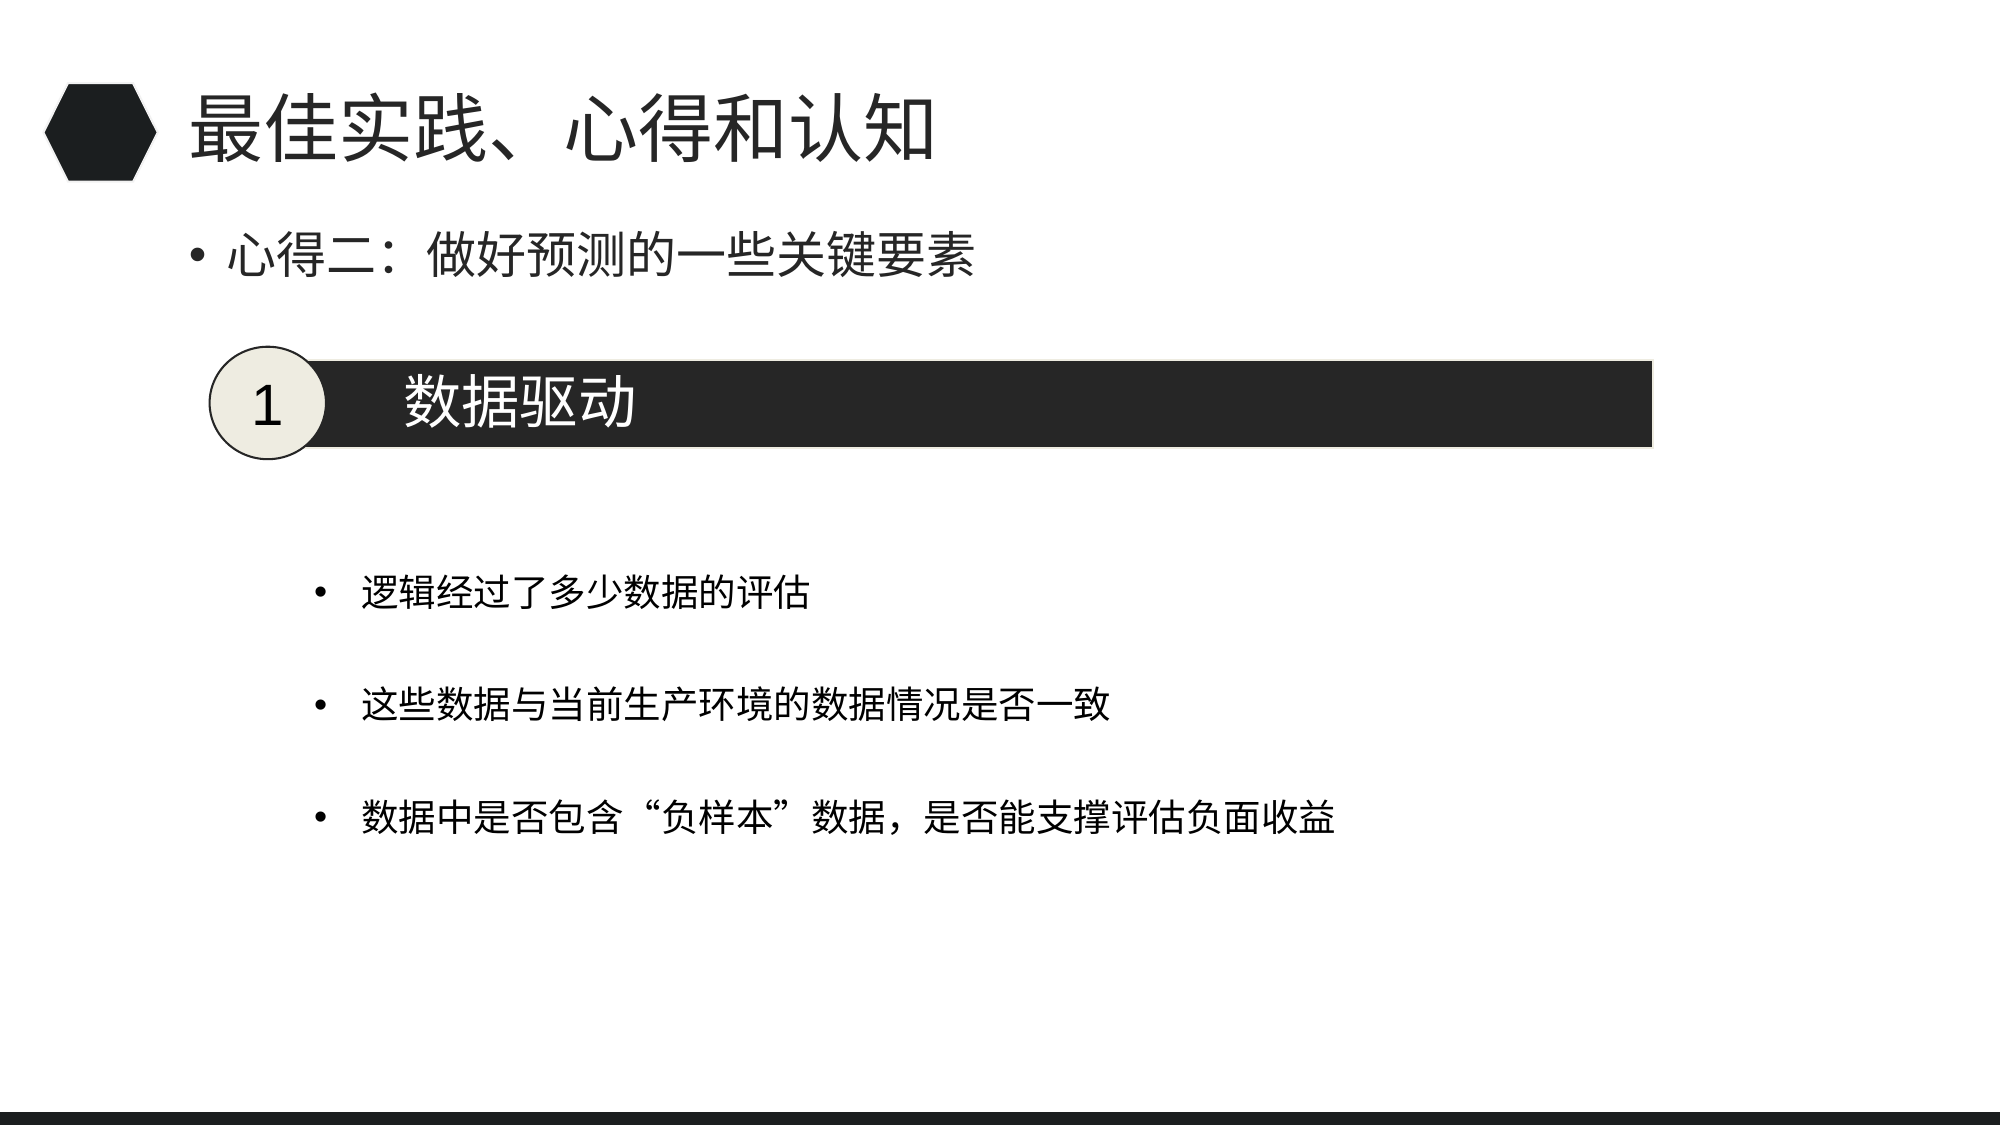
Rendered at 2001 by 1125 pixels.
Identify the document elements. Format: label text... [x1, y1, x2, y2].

text_box [208, 345, 328, 461]
text_box 1 [236, 360, 300, 445]
title 最佳实践、心得和认知 [173, 83, 1899, 182]
list 心得二：做好预测的一些关键要素 [173, 222, 1899, 315]
text_box 数据驱动 [305, 359, 1654, 449]
text_box 逻辑经过了多少数据的评估 这些数据与当前生产环境的数据情况是否一致 数据中是否包含“负样本”数据，是否能支撑评估负面收益 [299, 494, 1552, 847]
